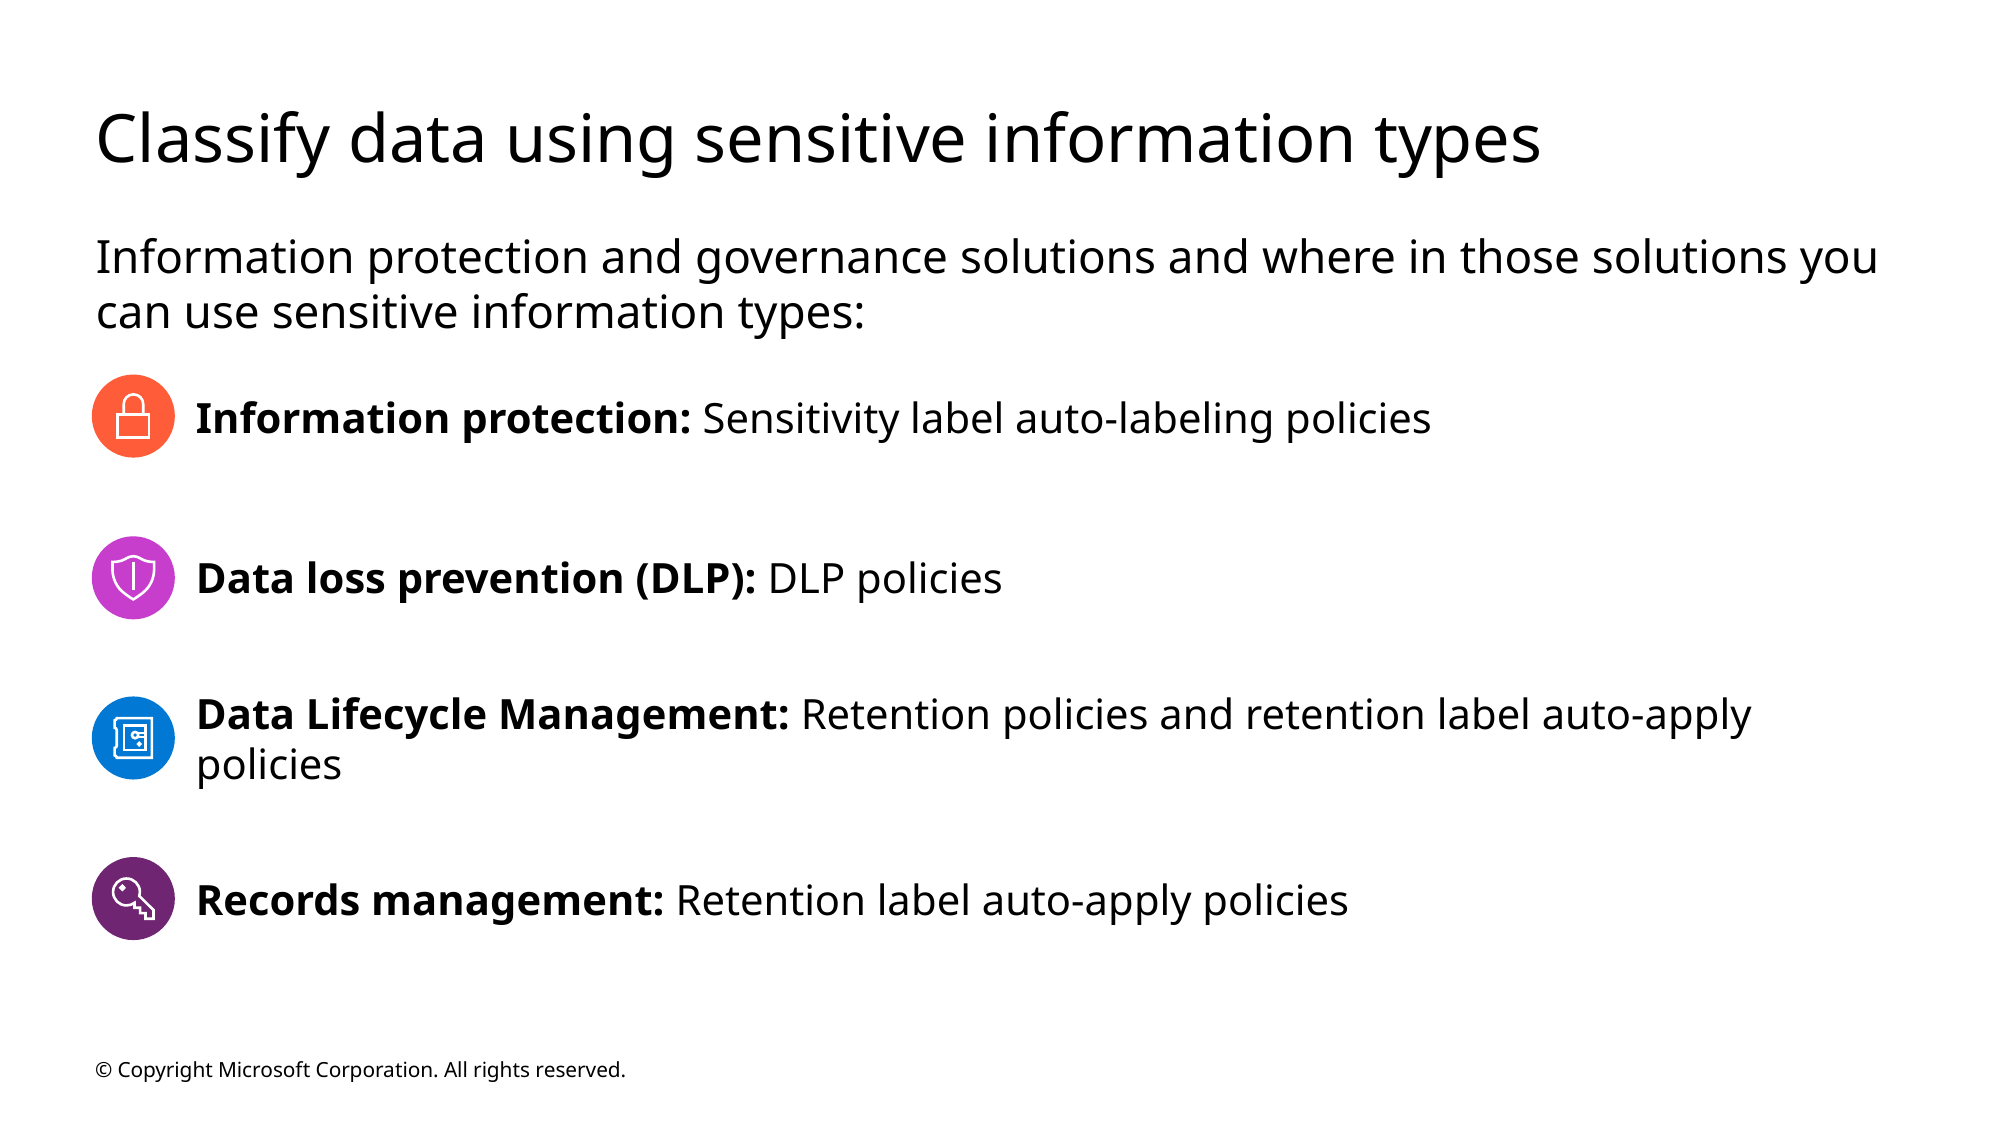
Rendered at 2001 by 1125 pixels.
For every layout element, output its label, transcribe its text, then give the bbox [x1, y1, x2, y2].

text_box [91, 374, 176, 458]
text_box Data Lifecycle Management: Retention policies and retention label auto-apply policies [195, 687, 1903, 788]
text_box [91, 696, 176, 780]
title Classify data using sensitive information types [95, 96, 1903, 177]
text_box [91, 856, 176, 941]
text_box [91, 536, 176, 620]
text_box Records management: Retention label auto-apply policies [195, 873, 1903, 924]
text_box Information protection: Sensitivity label auto-labeling policies [195, 391, 1903, 442]
list Information protection and governance solutions and where in those solutions you can use sensitive information types: [95, 227, 1903, 339]
text_box Data loss prevention (DLP): DLP policies [195, 552, 1903, 603]
